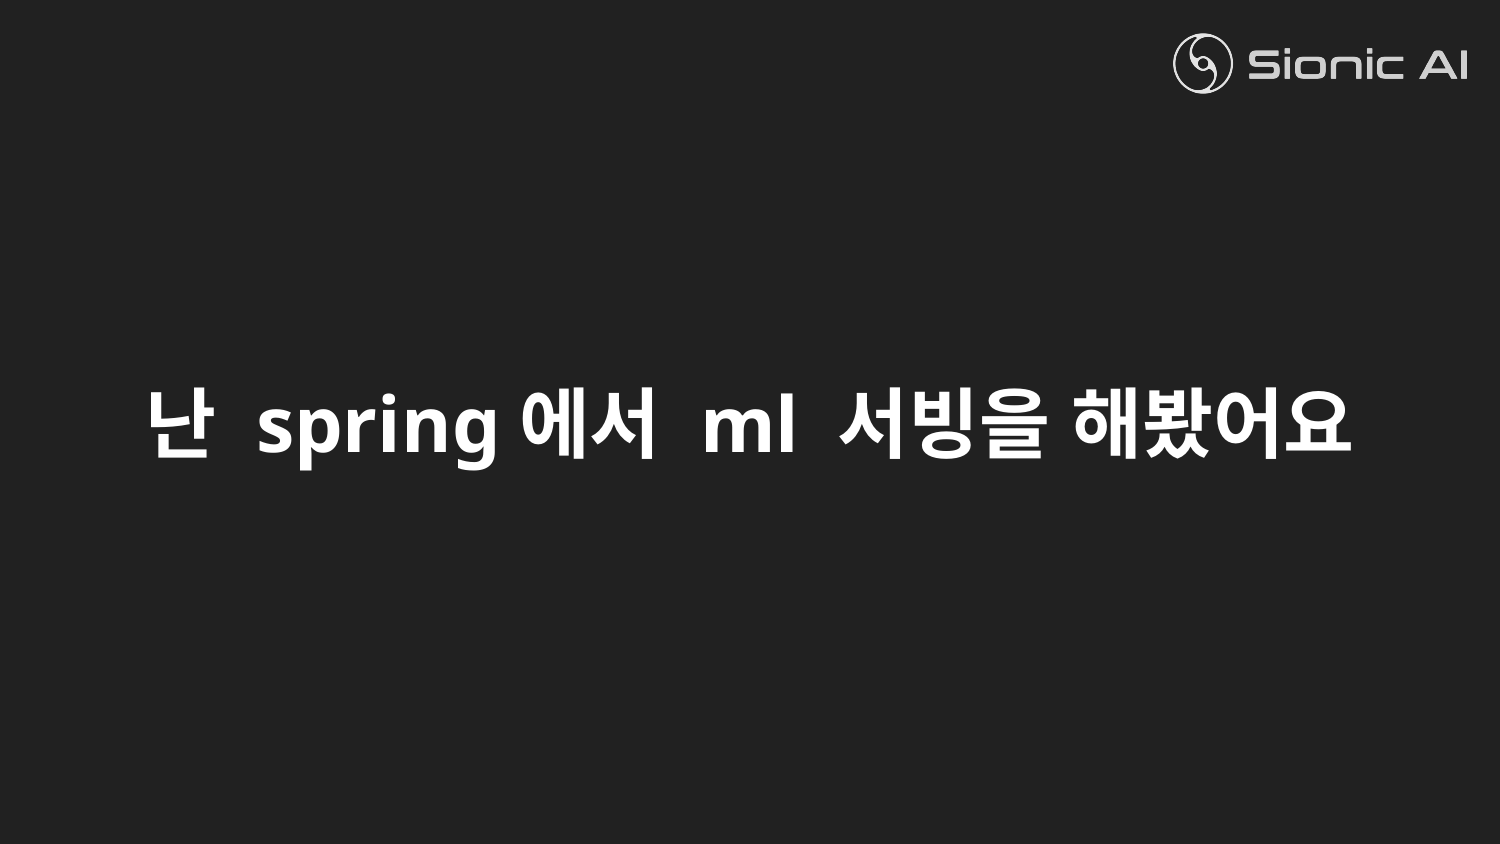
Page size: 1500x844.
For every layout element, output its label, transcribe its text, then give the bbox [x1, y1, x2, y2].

title 난 spring에서 ml 서빙을 해봤어요 [51, 253, 1449, 591]
picture [1171, 30, 1469, 96]
